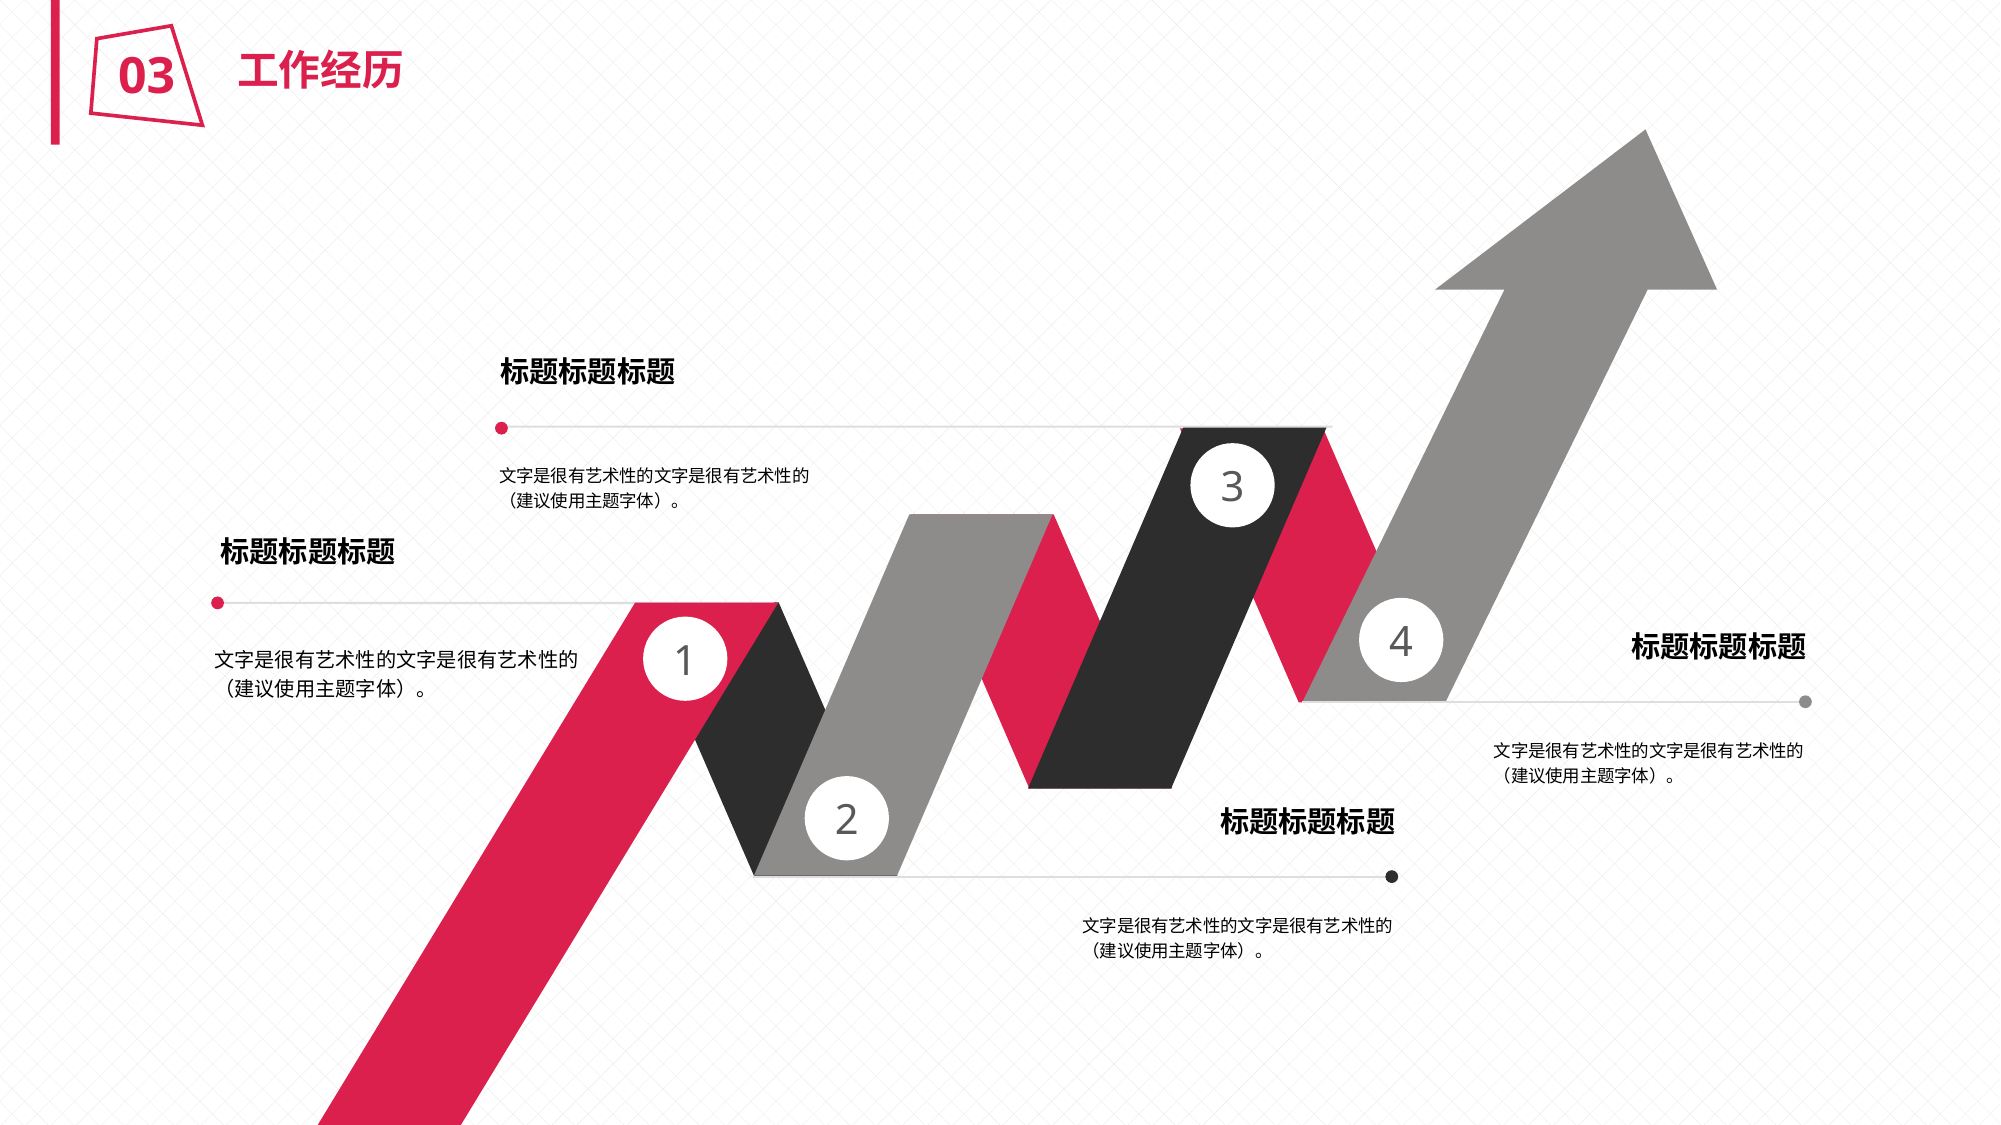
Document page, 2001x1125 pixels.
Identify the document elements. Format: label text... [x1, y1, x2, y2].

text_box 标题标题标题 [216, 525, 402, 577]
text_box [982, 514, 1100, 786]
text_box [211, 596, 775, 610]
text_box 文字是很有艺术性的文字是很有艺术性的 （建议使用主题字体）。 [1078, 906, 1405, 979]
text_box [495, 421, 1333, 435]
text_box 文字是很有艺术性的文字是很有艺术性的 （建议使用主题字体）。 [1489, 731, 1817, 804]
text_box 标题标题标题 [1627, 624, 1813, 669]
text_box [1305, 129, 1718, 695]
text_box 2 [804, 776, 889, 861]
text_box 1 [643, 616, 728, 701]
text_box [1253, 435, 1376, 703]
text_box 文字是很有艺术性的文字是很有艺术性的 （建议使用主题字体）。 [210, 638, 588, 710]
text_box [46, 0, 508, 145]
text_box 文字是很有艺术性的文字是很有艺术性的 （建议使用主题字体）。 [495, 456, 822, 529]
text_box 标题标题标题 [1215, 799, 1401, 843]
text_box 标题标题标题 [496, 345, 682, 397]
text_box [756, 514, 1053, 870]
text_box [1302, 695, 1812, 709]
text_box 4 [1359, 597, 1444, 683]
text_box 3 [1190, 443, 1275, 528]
text_box [1027, 435, 1324, 789]
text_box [753, 870, 1399, 884]
text_box [317, 610, 774, 1125]
text_box [695, 603, 825, 874]
